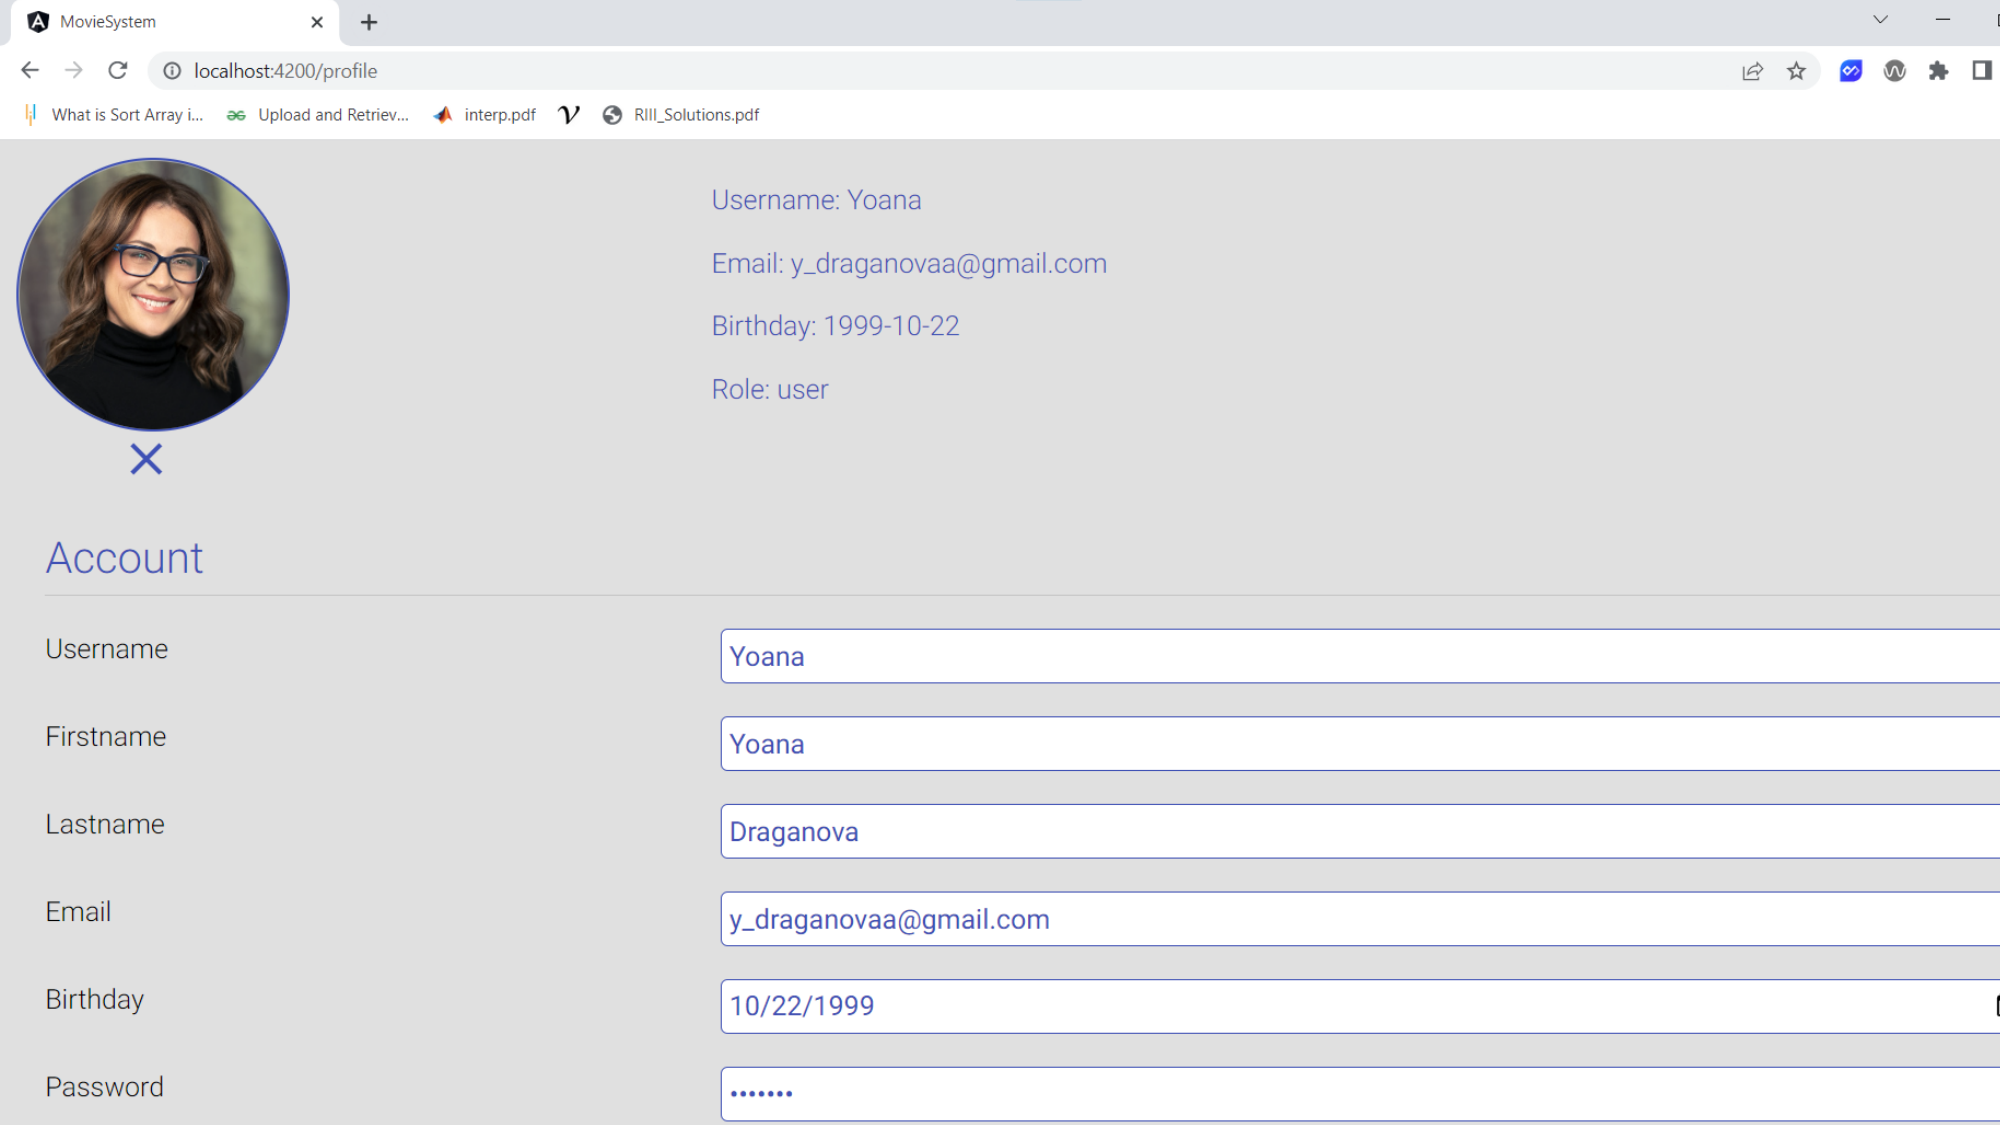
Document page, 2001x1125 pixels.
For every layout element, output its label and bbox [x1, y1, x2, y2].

list [0, 0, 2000, 1125]
